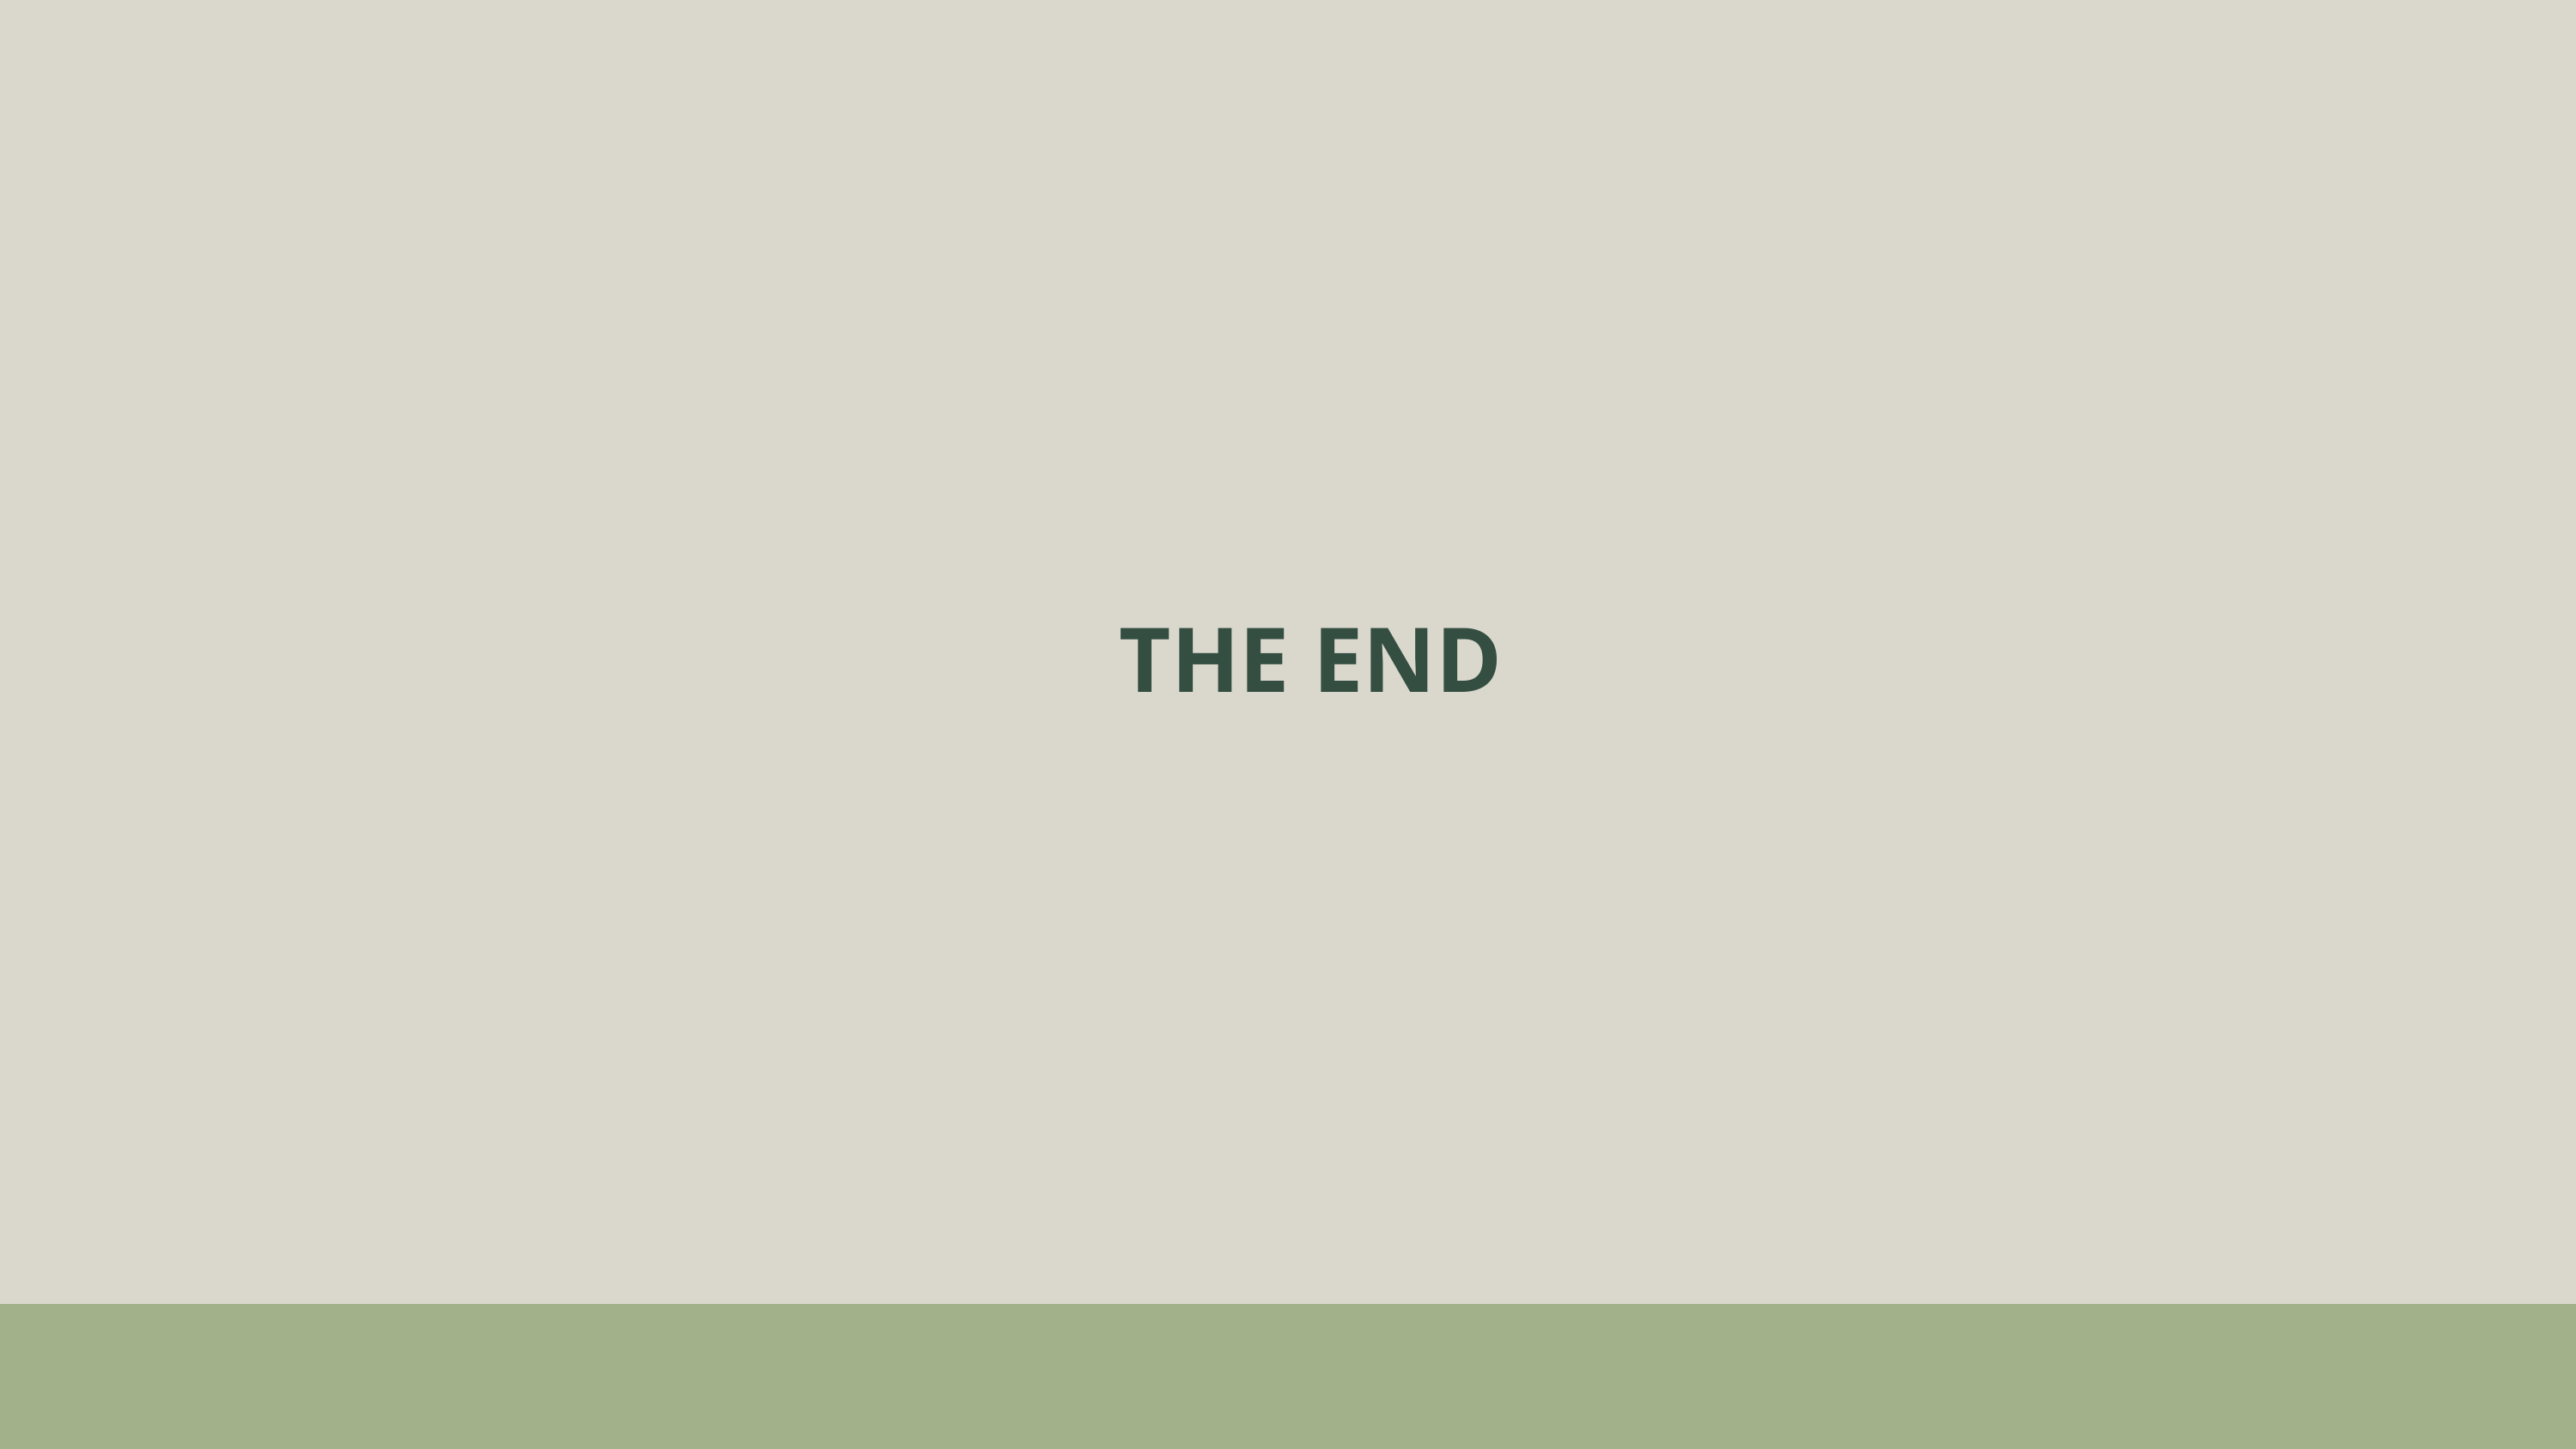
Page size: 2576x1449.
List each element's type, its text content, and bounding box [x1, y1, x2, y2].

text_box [0, 1303, 2576, 1449]
text_box THE END [414, 585, 2208, 711]
